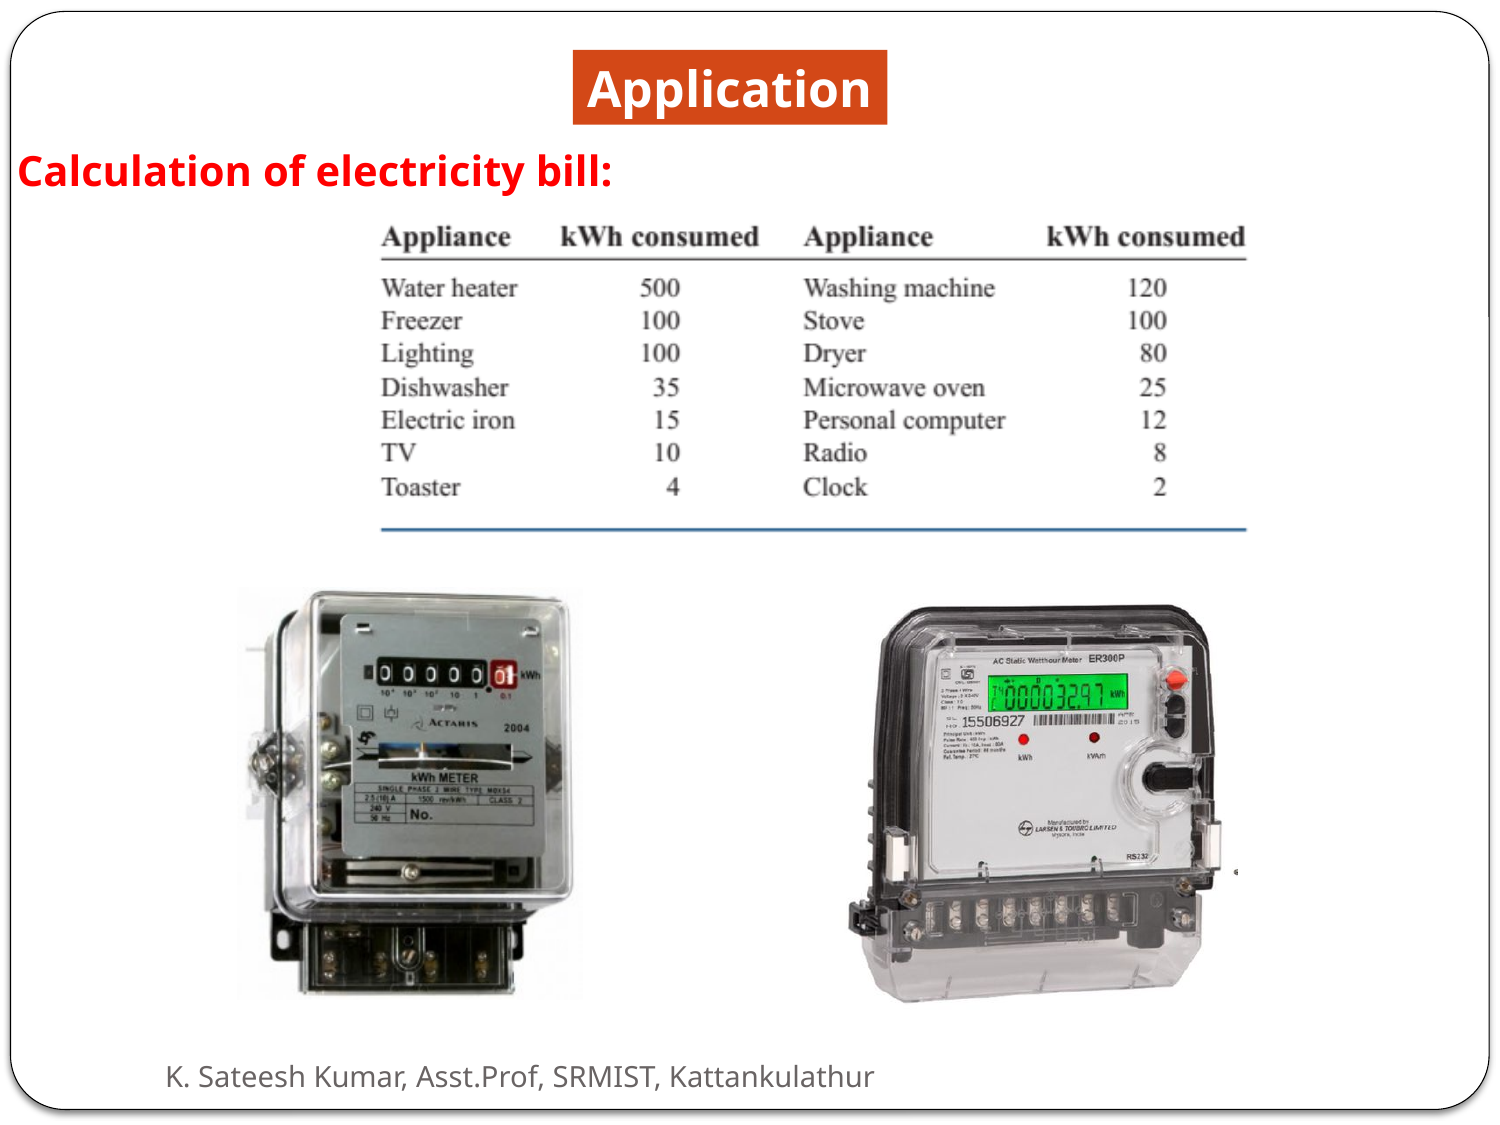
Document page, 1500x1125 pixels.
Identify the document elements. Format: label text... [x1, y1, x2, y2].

text_box Application [572, 49, 888, 125]
footer K. Sateesh Kumar, Asst.Prof, SRMIST, Kattankulathur [150, 1038, 1032, 1114]
text_box Calculation of electricity bill: [2, 137, 628, 203]
picture [824, 574, 1238, 1013]
picture [237, 587, 583, 1001]
text_box [25, 0, 76, 27]
picture [362, 212, 1280, 563]
